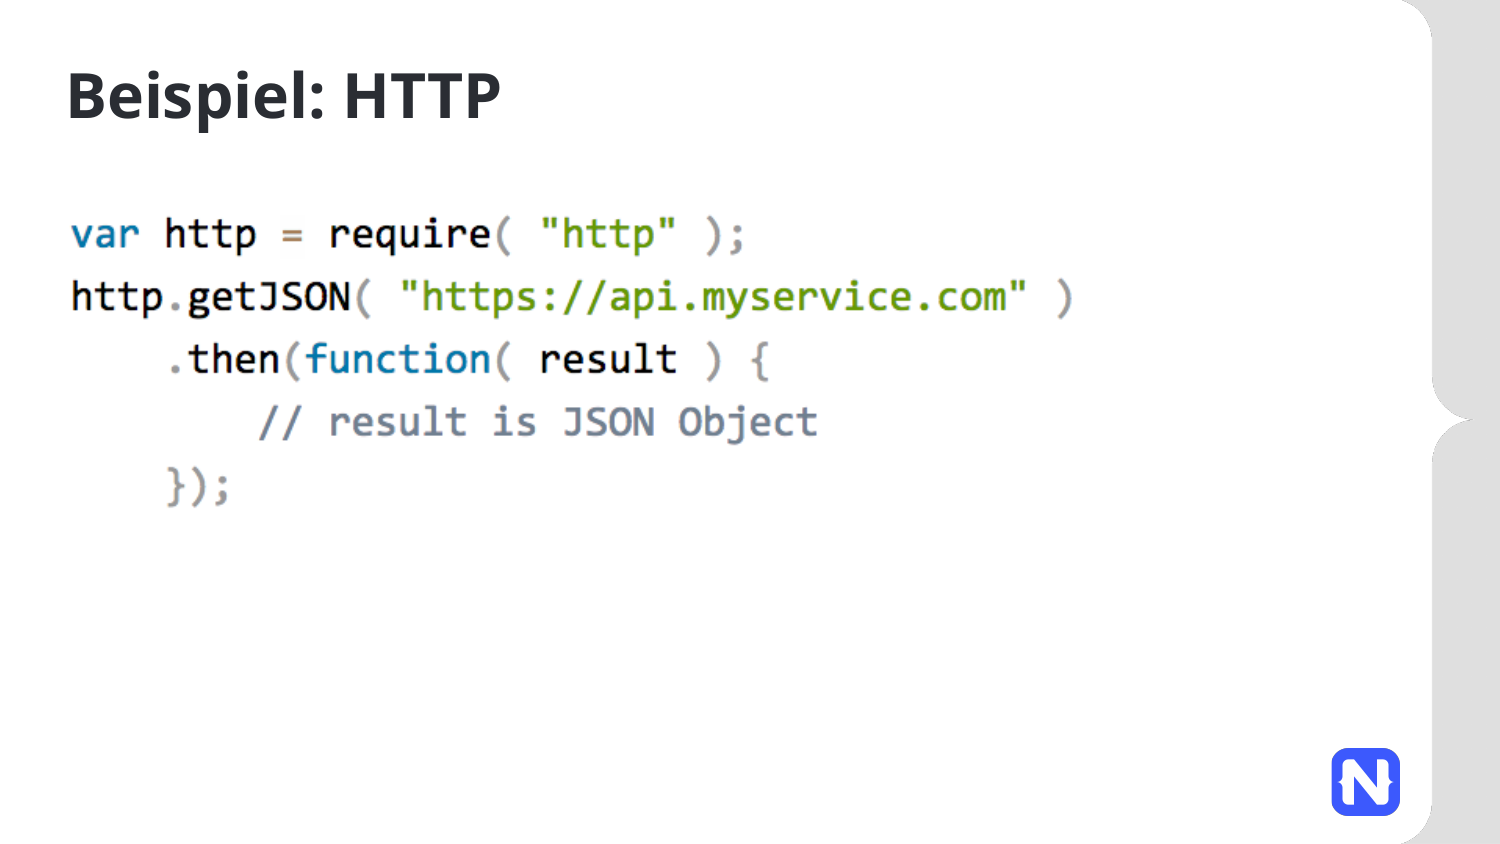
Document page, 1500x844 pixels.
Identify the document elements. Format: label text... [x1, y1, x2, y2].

title Beispiel: HTTP [53, 64, 1449, 132]
picture [53, 196, 1100, 541]
picture [1331, 0, 1500, 844]
